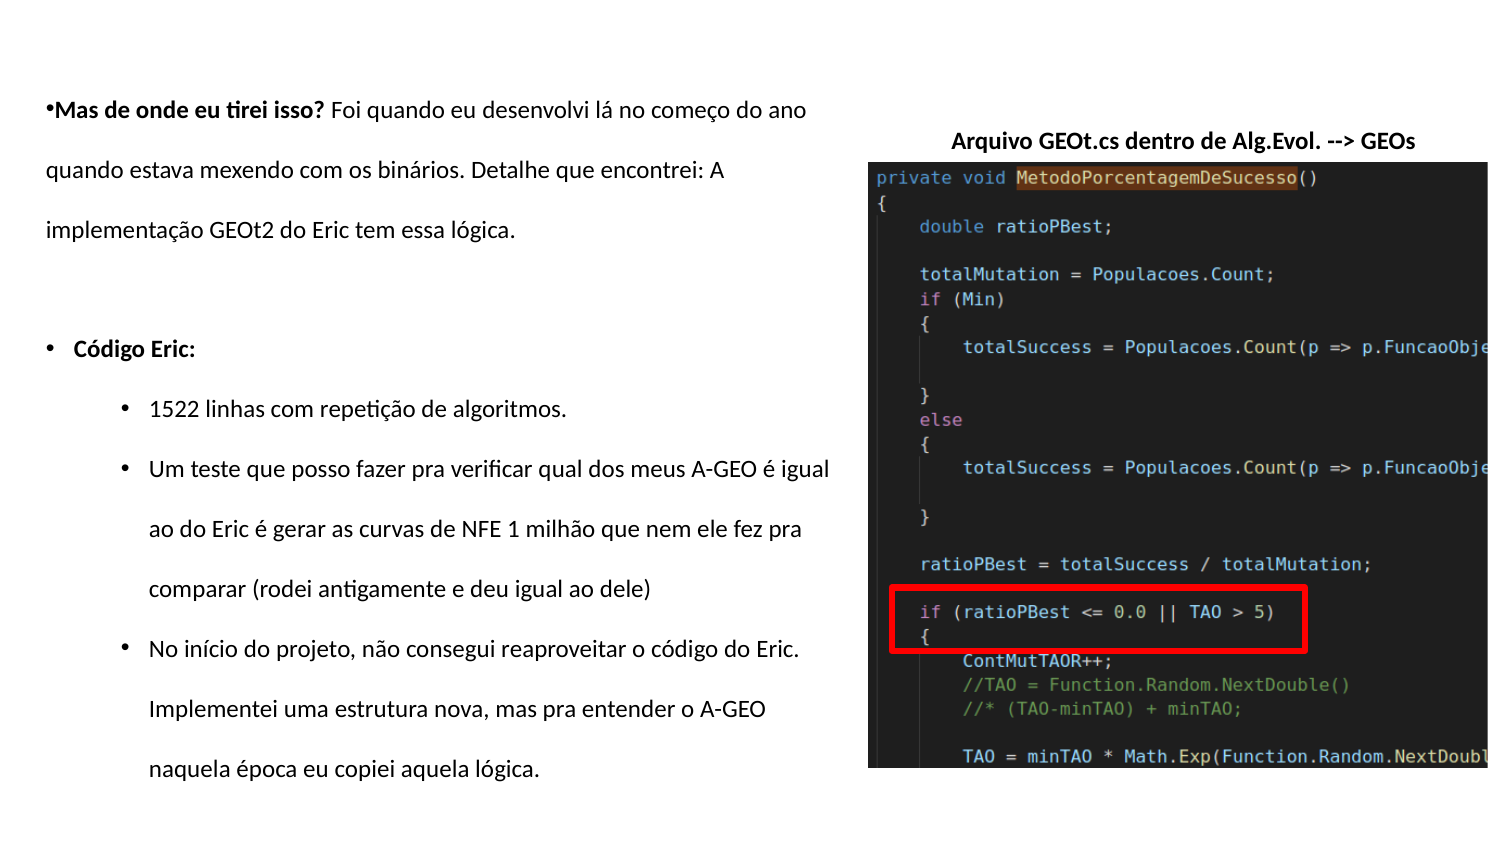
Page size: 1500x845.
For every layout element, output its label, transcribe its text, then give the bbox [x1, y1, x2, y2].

picture [867, 162, 1488, 768]
text_box Arquivo GEOt.cs dentro de Alg.Evol. --> GEOs [891, 101, 1477, 160]
text_box Mas de onde eu tirei isso? Foi quando eu desenvolvi lá no começo do ano quando estava mexendo com os binários. Detalhe que encontrei: A implementação GEOt2 do Eric tem essa lógica. Código Eric: 1522 linhas com repetição de algoritmos. Um teste que posso fazer pra verificar qual dos meus A-GEO é igual ao do Eric é gerar as curvas de NFE 1 milhão que nem ele fez pra comparar (rodei antigamente e deu igual ao dele) No início do projeto, não consegui reaproveitar o código do Eric. Implementei uma estrutura nova, mas pra entender o A-GEO naquela época eu copiei aquela lógica. [31, 55, 864, 790]
